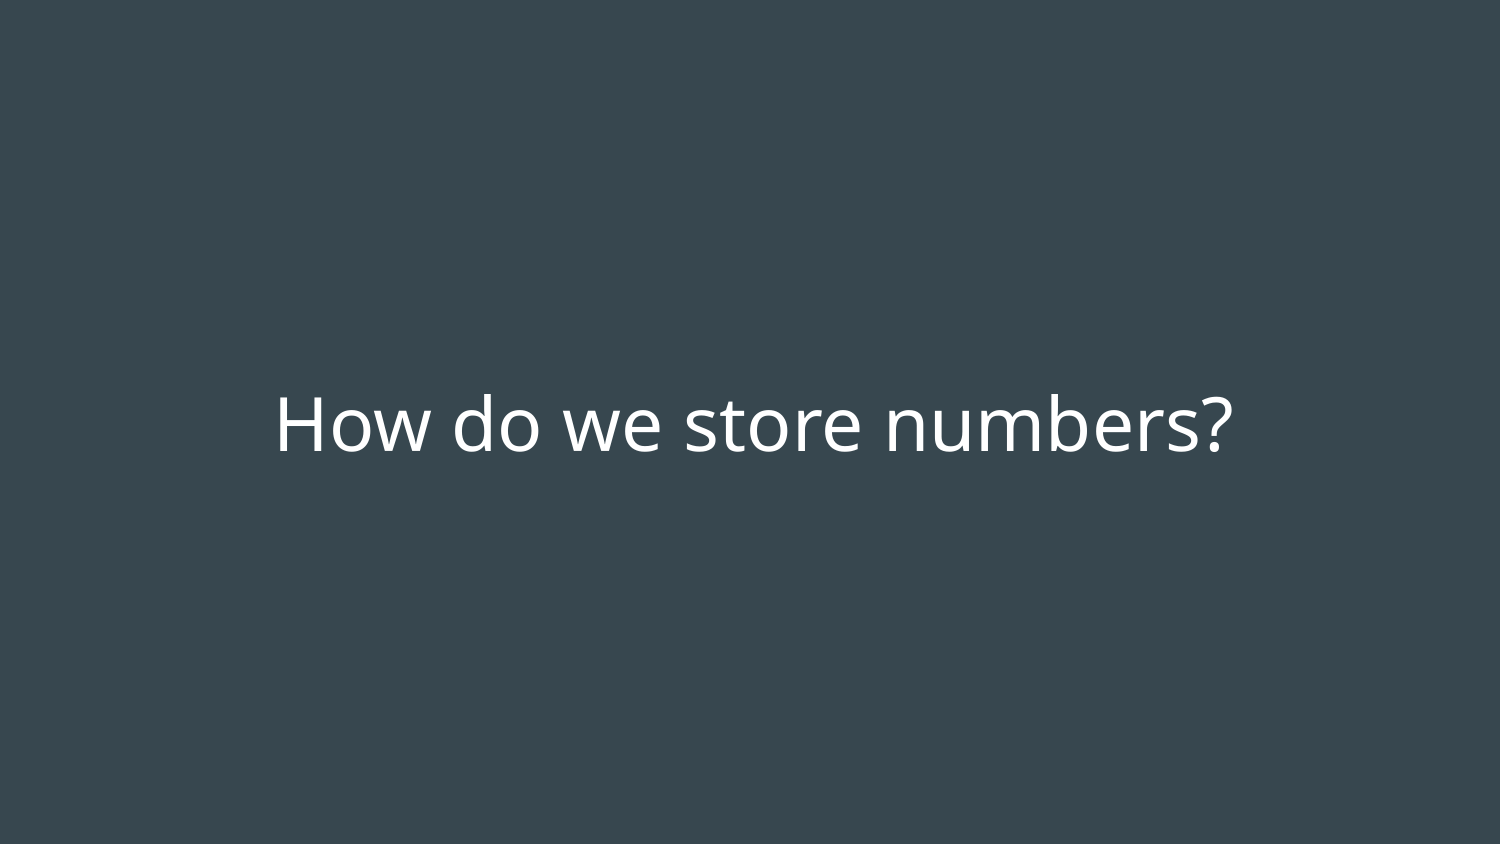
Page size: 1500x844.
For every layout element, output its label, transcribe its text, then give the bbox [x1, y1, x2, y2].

title How do we store numbers? [110, 351, 1399, 493]
